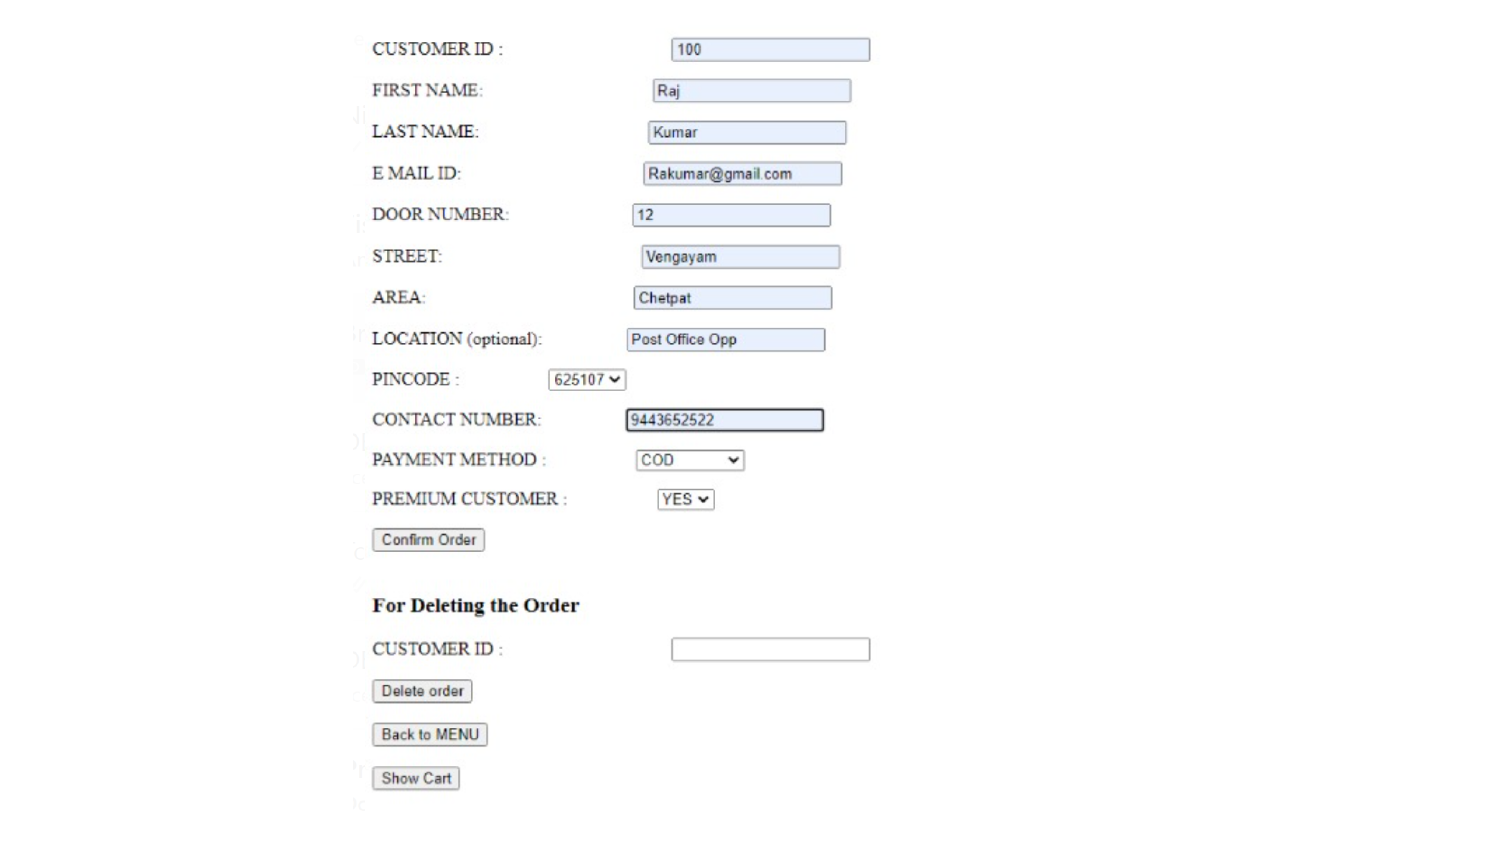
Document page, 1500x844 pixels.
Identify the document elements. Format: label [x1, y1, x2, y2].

picture [353, 24, 917, 819]
